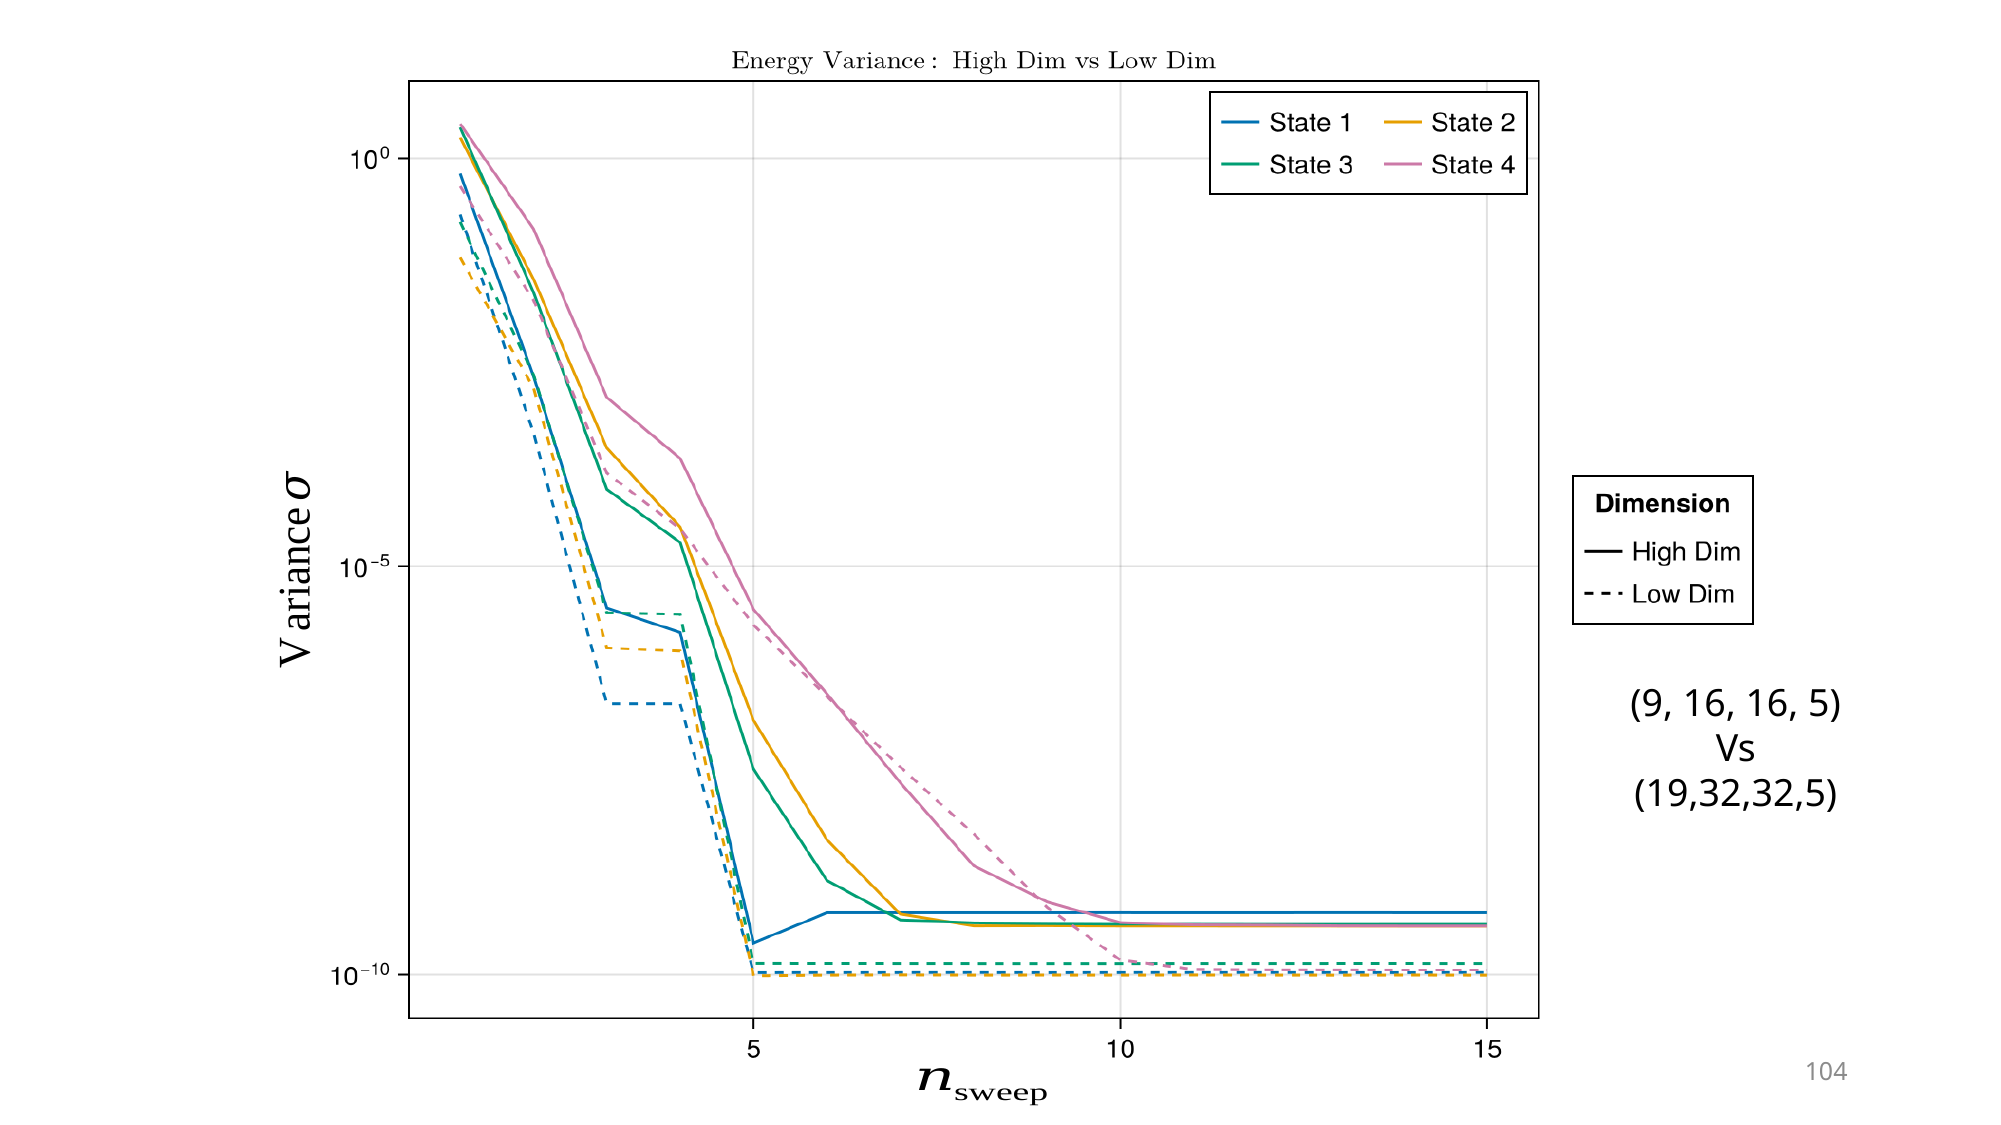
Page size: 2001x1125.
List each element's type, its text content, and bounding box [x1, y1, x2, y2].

slide_number 104 [1783, 1042, 1863, 1103]
text_box (9, 16, 16, 5) Vs (19,32,32,5) [1783, 671, 1856, 821]
picture [264, 18, 1783, 1125]
